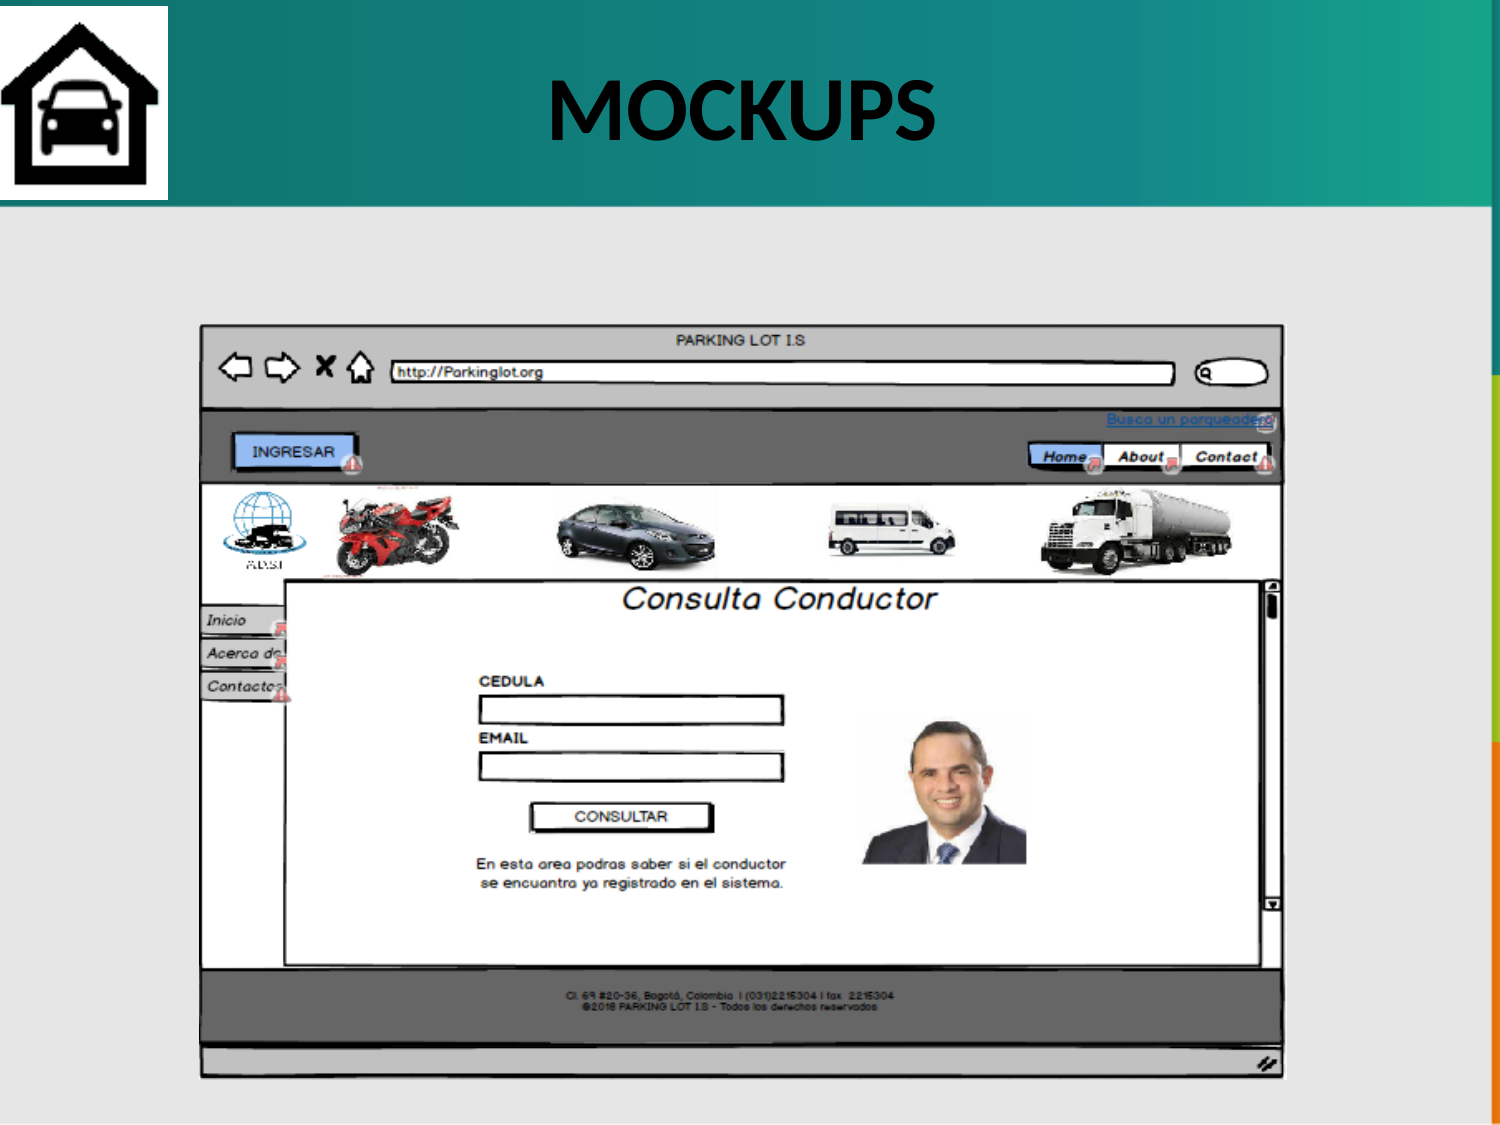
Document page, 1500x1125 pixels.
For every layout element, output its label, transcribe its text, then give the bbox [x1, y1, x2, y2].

picture [0, 0, 1500, 1125]
title MOCKUPS [507, 39, 978, 169]
